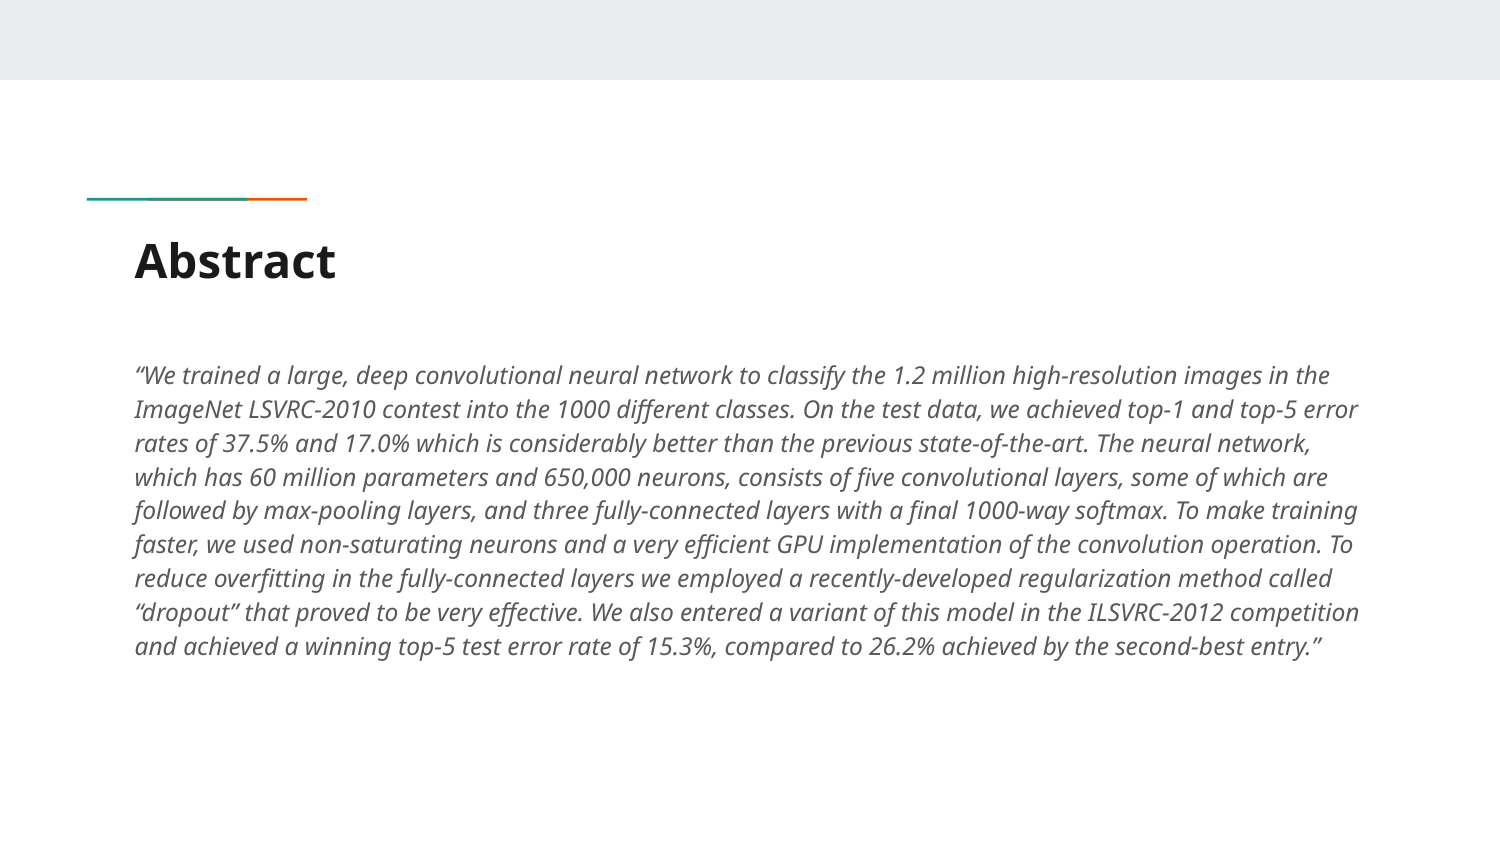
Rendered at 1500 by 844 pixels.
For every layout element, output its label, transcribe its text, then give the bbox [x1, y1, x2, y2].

list “We trained a large, deep convolutional neural network to classify the 1.2 million high-resolution images in the ImageNet LSVRC-2010 contest into the 1000 different classes. On the test data, we achieved top-1 and top-5 error rates of 37.5% and 17.0% which is considerably better than the previous state-of-the-art. The neural network, which has 60 million parameters and 650,000 neurons, consists of five convolutional layers, some of which are followed by max-pooling layers, and three fully-connected layers with a final 1000-way softmax. To make training faster, we used non-saturating neurons and a very efficient GPU implementation of the convolution operation. To reduce overfitting in the fully-connected layers we employed a recently-developed regularization method called “dropout” that proved to be very effective. We also entered a variant of this model in the ILSVRC-2012 competition and achieved a winning top-5 test error rate of 15.3%, compared to 26.2% achieved by the second-best entry.” [119, 341, 1381, 712]
title Abstract [119, 216, 1381, 305]
